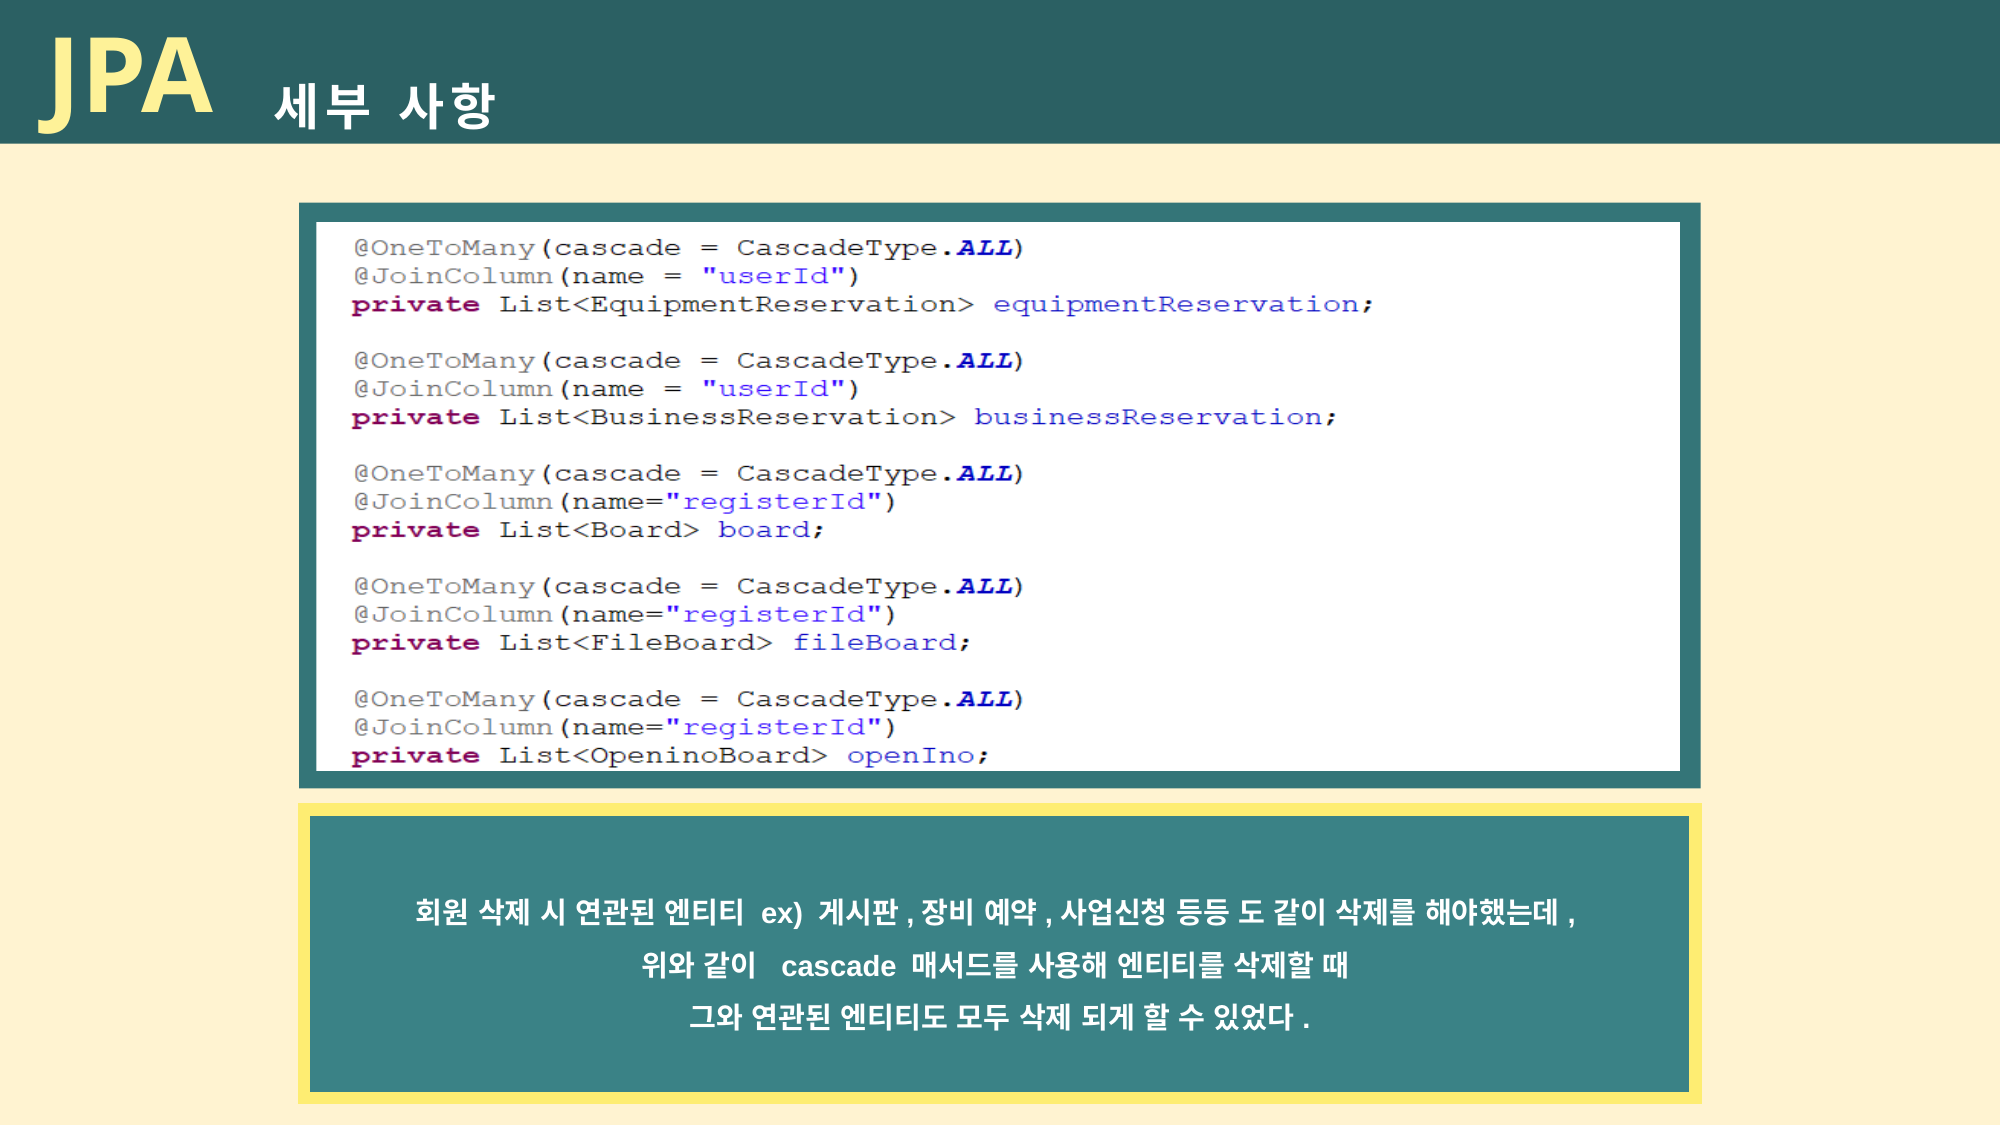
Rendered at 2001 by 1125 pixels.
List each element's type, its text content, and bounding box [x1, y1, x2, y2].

text_box [298, 202, 1702, 789]
text_box JPA [31, 1, 568, 141]
text_box 세부 사항 [258, 67, 540, 143]
text_box 회원 삭제 시 연관된 엔티티 ex) 게시판,장비 예약,사업신청 등등 도 같이 삭제를 해야했는데, 위와 같이 cascade 매서드를 사용해 엔티티를 삭제할 때 그와 연관된 엔티티도 모두 삭제 되게 할 수 있었다. [352, 870, 1648, 1043]
text_box [0, 145, 2000, 1125]
text_box [303, 808, 1697, 1099]
text_box [0, 0, 2000, 145]
picture [316, 222, 1680, 771]
